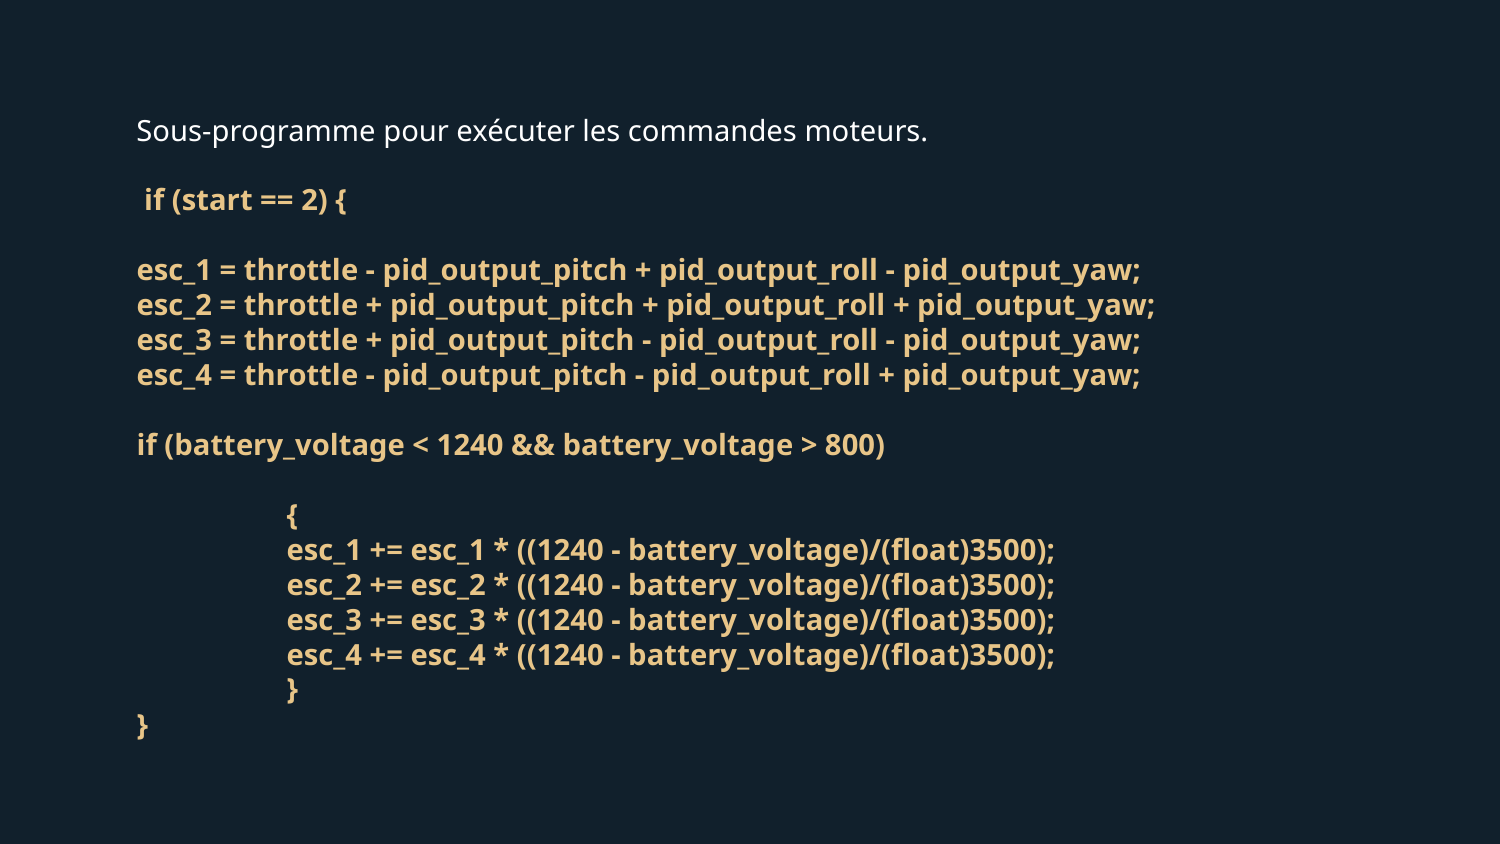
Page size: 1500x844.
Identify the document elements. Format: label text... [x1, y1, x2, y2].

text_box Sous-programme pour exécuter les commandes moteurs. [121, 104, 1409, 155]
text_box if (start == 2) { esc_1 = throttle - pid_output_pitch + pid_output_roll - pid_output_yaw; esc_2 = throttle + pid_output_pitch + pid_output_roll + pid_output_yaw; esc_3 = throttle + pid_output_pitch - pid_output_roll - pid_output_yaw; esc_4 = throttle - pid_output_pitch - pid_output_roll + pid_output_yaw; if (battery_voltage < 1240 && battery_voltage > 800) { esc_1 += esc_1 * ((1240 - battery_voltage)/(float)3500); esc_2 += esc_2 * ((1240 - battery_voltage)/(float)3500); esc_3 += esc_3 * ((1240 - battery_voltage)/(float)3500); esc_4 += esc_4 * ((1240 - battery_voltage)/(float)3500); } } [121, 166, 1459, 813]
